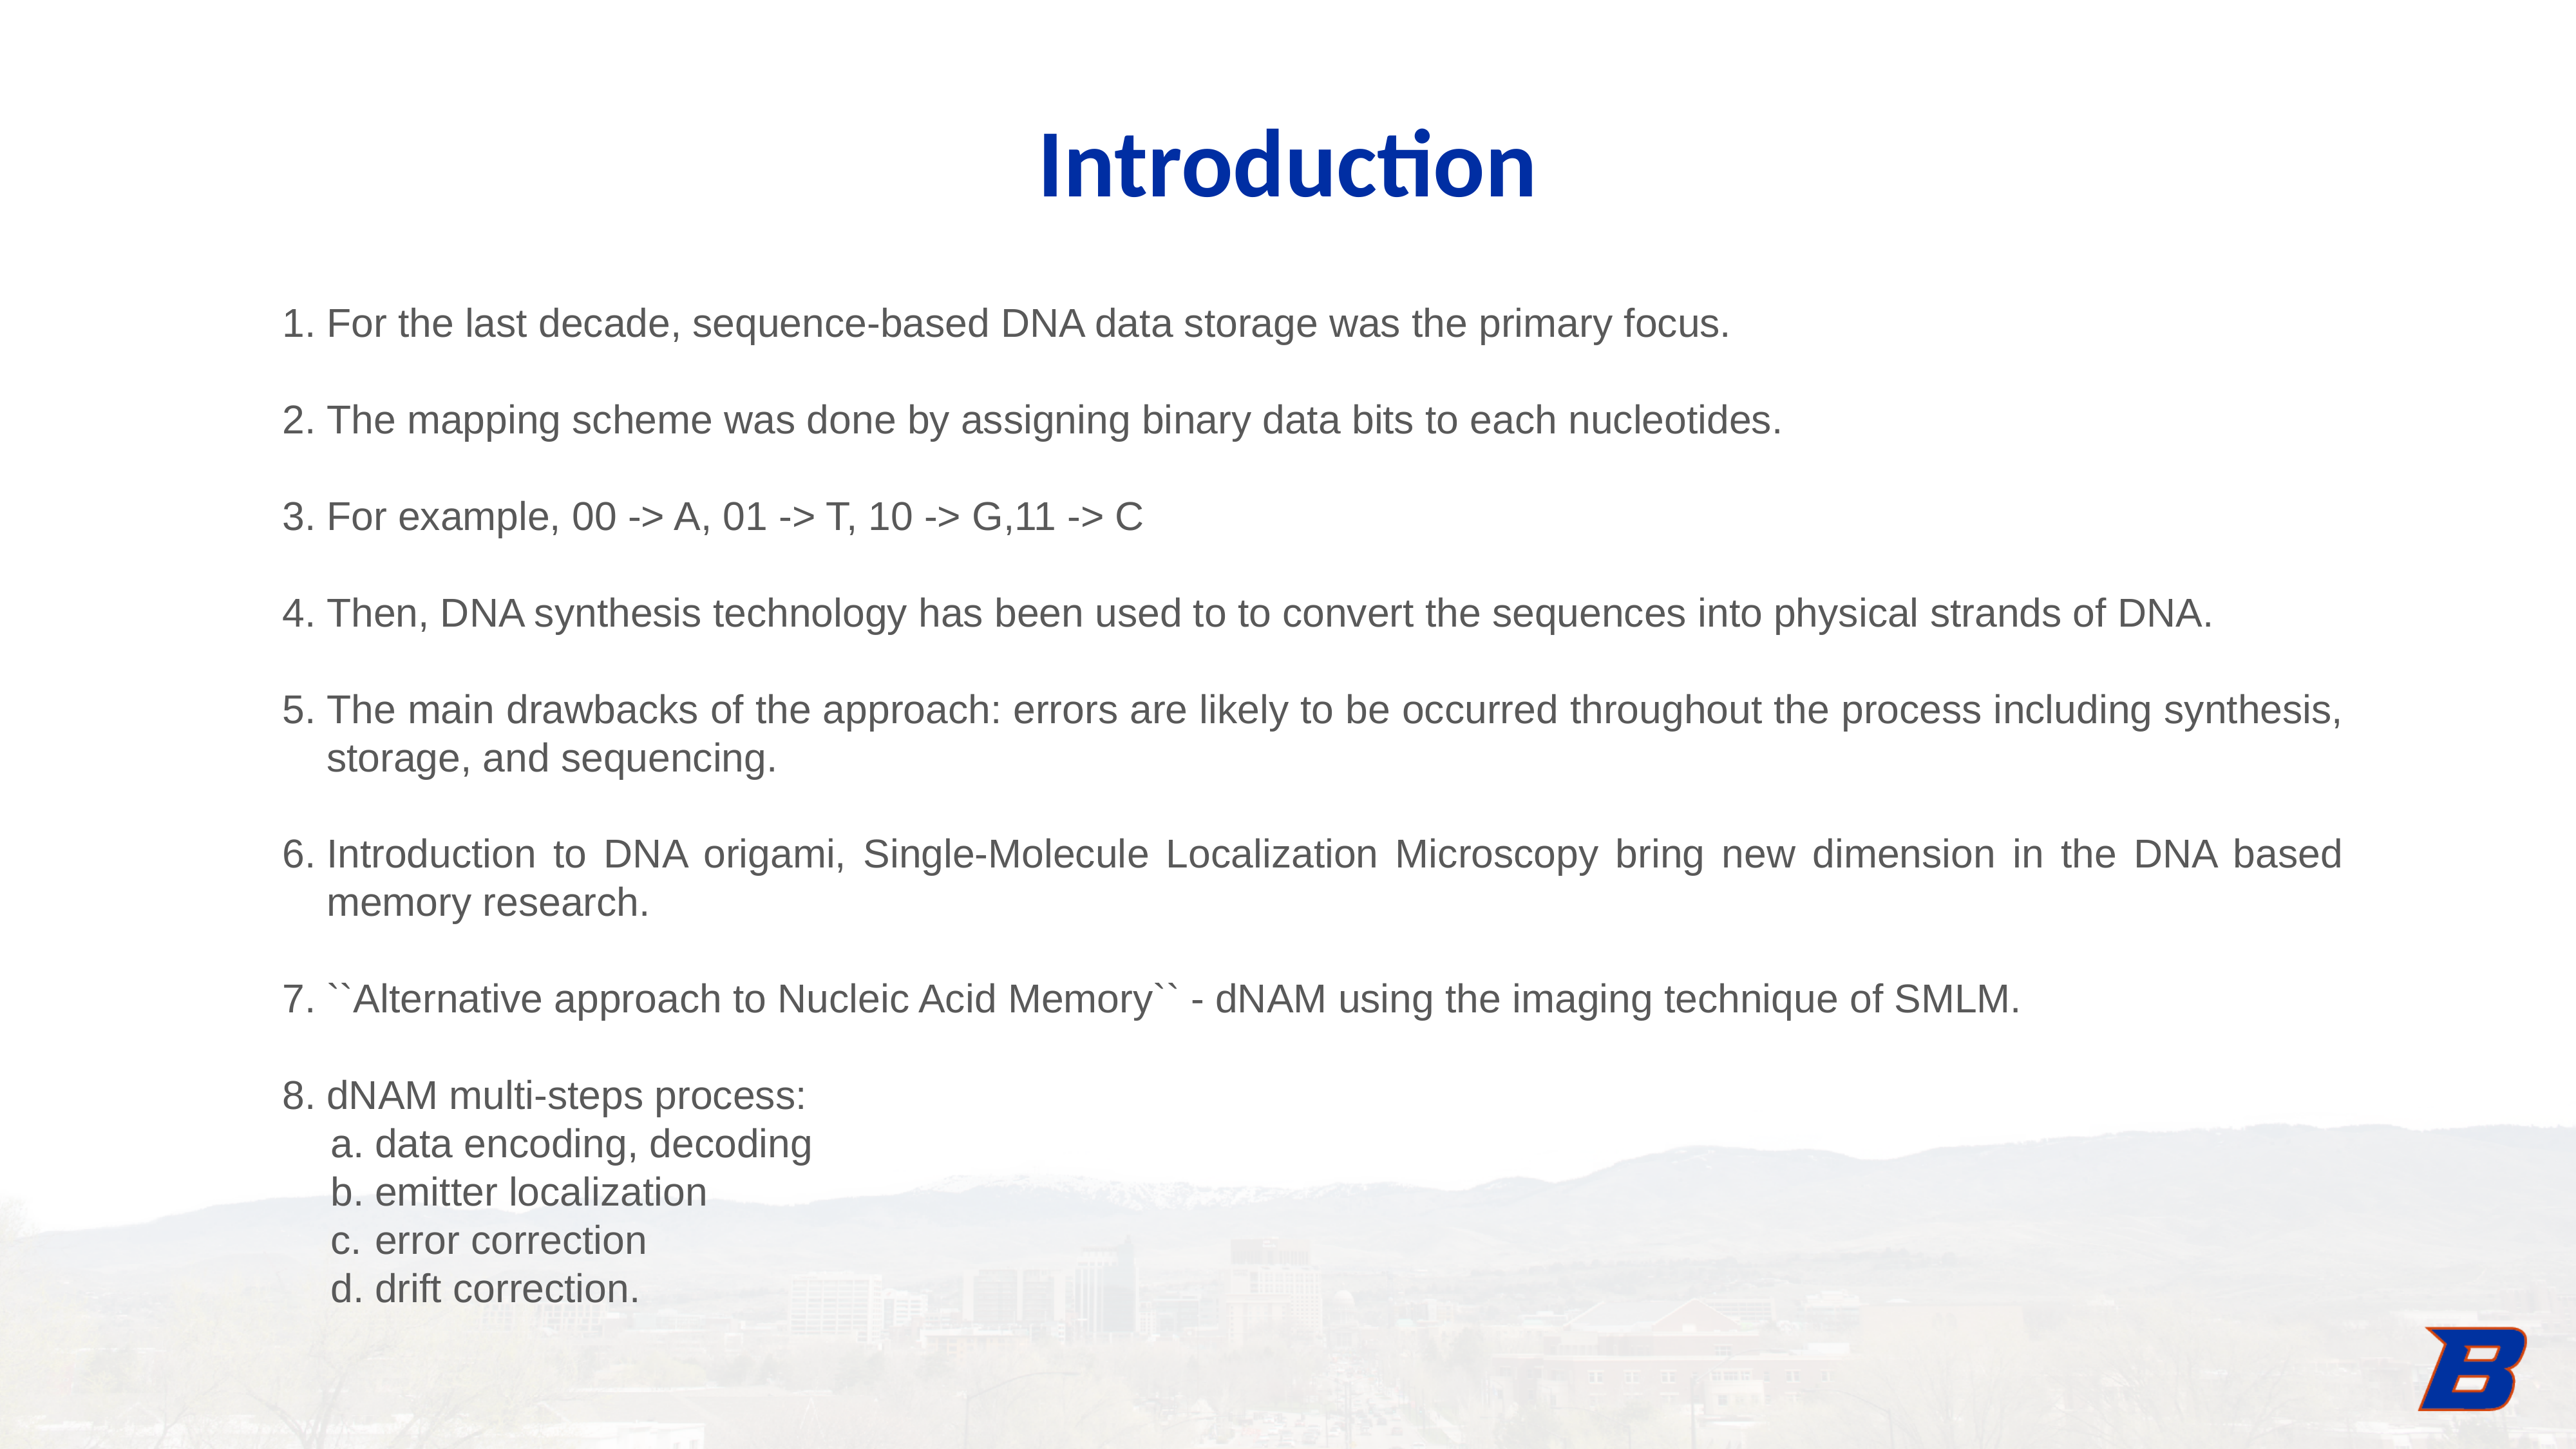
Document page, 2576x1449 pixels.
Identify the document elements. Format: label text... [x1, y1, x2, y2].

picture [0, 0, 2576, 1449]
text_box For the last decade, sequence-based DNA data storage was the primary focus. The mapping scheme was done by assigning binary data bits to each nucleotides. For example, 00 -> A, 01 -> T, 10 -> G,11 -> C Then, DNA synthesis technology has been used to to convert the sequences into physical strands of DNA. The main drawbacks of the approach: errors are likely to be occurred throughout the process including synthesis, storage, and sequencing. Introduction to DNA origami, Single-Molecule Localization Microscopy bring new dimension in the DNA based memory research. ``Alternative approach to Nucleic Acid Memory`` - dNAM using the imaging technique of SMLM. dNAM multi-steps process: data encoding, decoding emitter localization error correction drift correction. [220, 292, 2356, 1432]
text_box Introduction [39, 95, 2537, 226]
